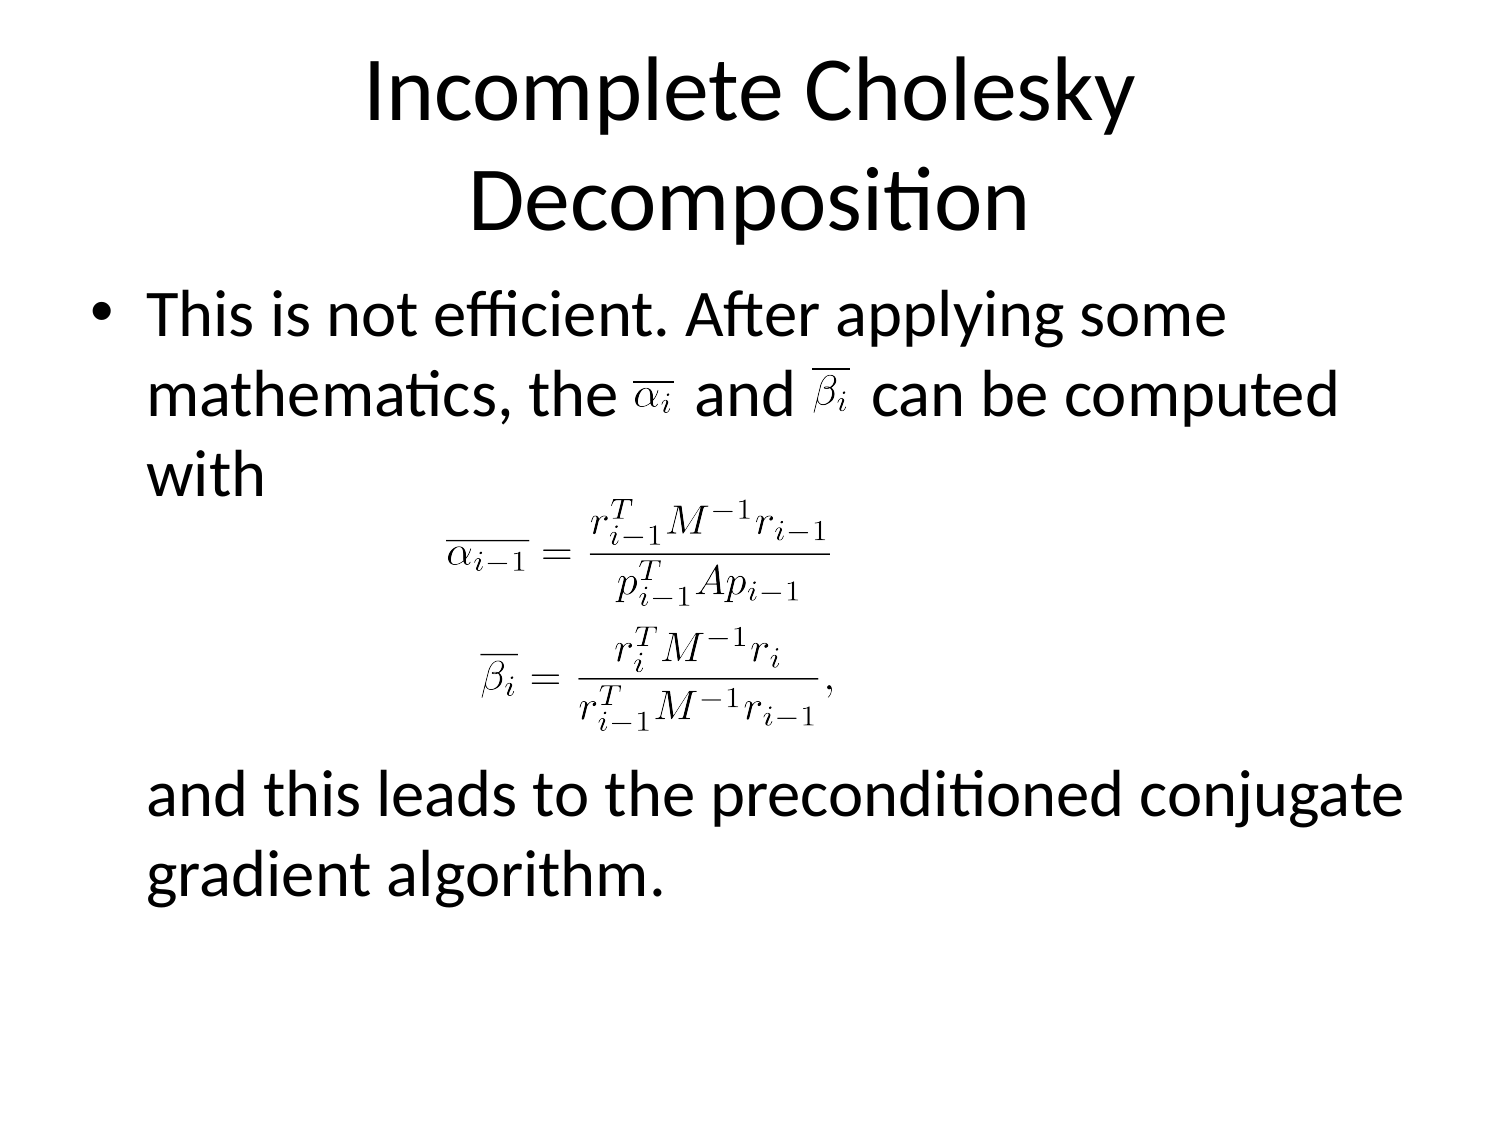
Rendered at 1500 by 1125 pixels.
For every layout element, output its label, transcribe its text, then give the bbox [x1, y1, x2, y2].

picture [812, 368, 851, 413]
picture [633, 380, 675, 413]
list This is not efficient. After applying some mathematics, the and can be computed with and this leads to the preconditioned conjugate gradient algorithm. [75, 262, 1425, 1005]
picture [446, 499, 832, 731]
title Incomplete Cholesky Decomposition [75, 45, 1425, 233]
